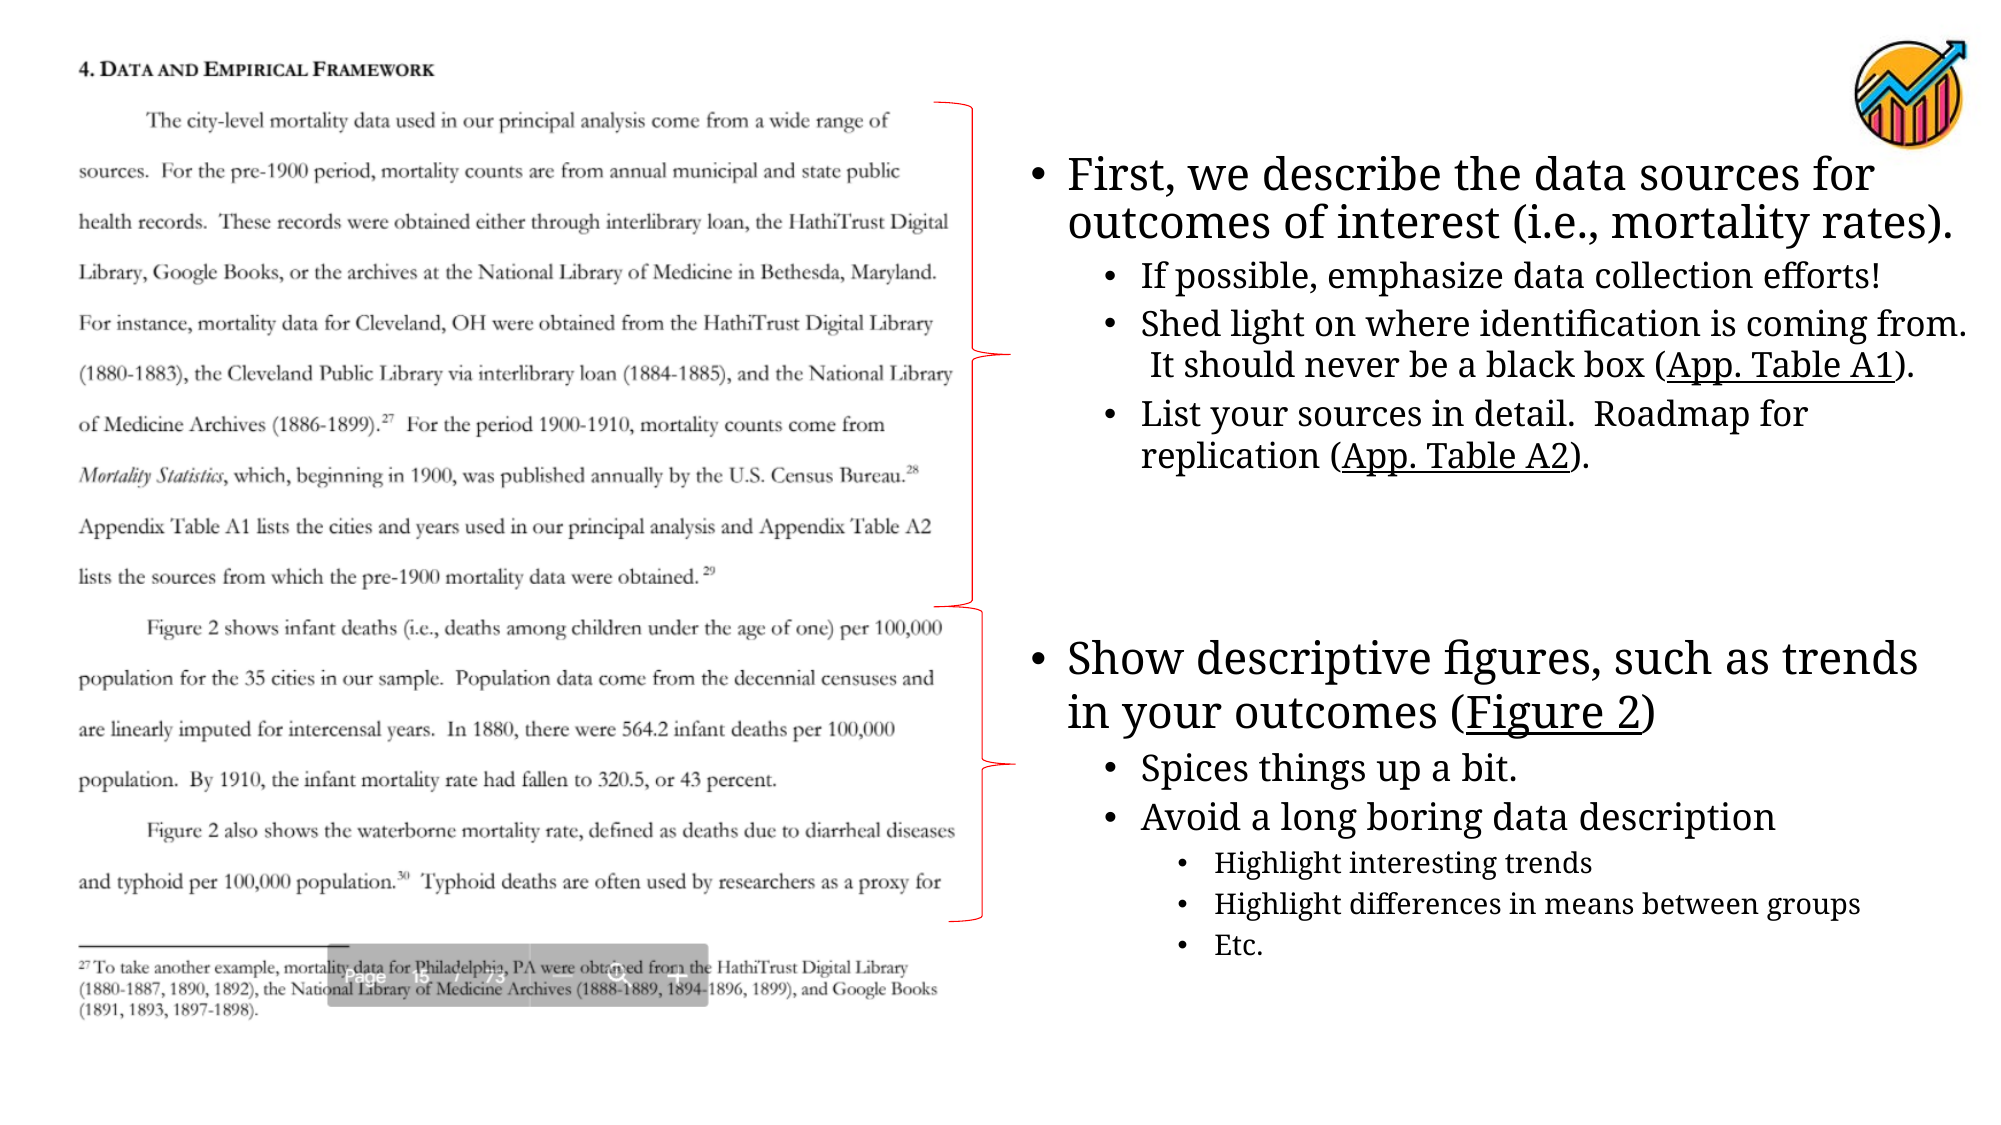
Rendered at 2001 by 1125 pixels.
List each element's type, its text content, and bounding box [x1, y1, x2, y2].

text_box First, we describe the data sources for outcomes of interest (i.e., mortality rates). If possible, emphasize data collection efforts! Shed light on where identification is coming from. It should never be a black box (App. Table A1). List your sources in detail. Roadmap for replication (App. Table A2). Show descriptive figures, such as trends in your outcomes (Figure 2) Spices things up a bit. Avoid a long boring data description Highlight interesting trends Highlight differences in means between groups Etc. [1034, 144, 1987, 1002]
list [0, 30, 1034, 1023]
picture [1820, 5, 2000, 185]
